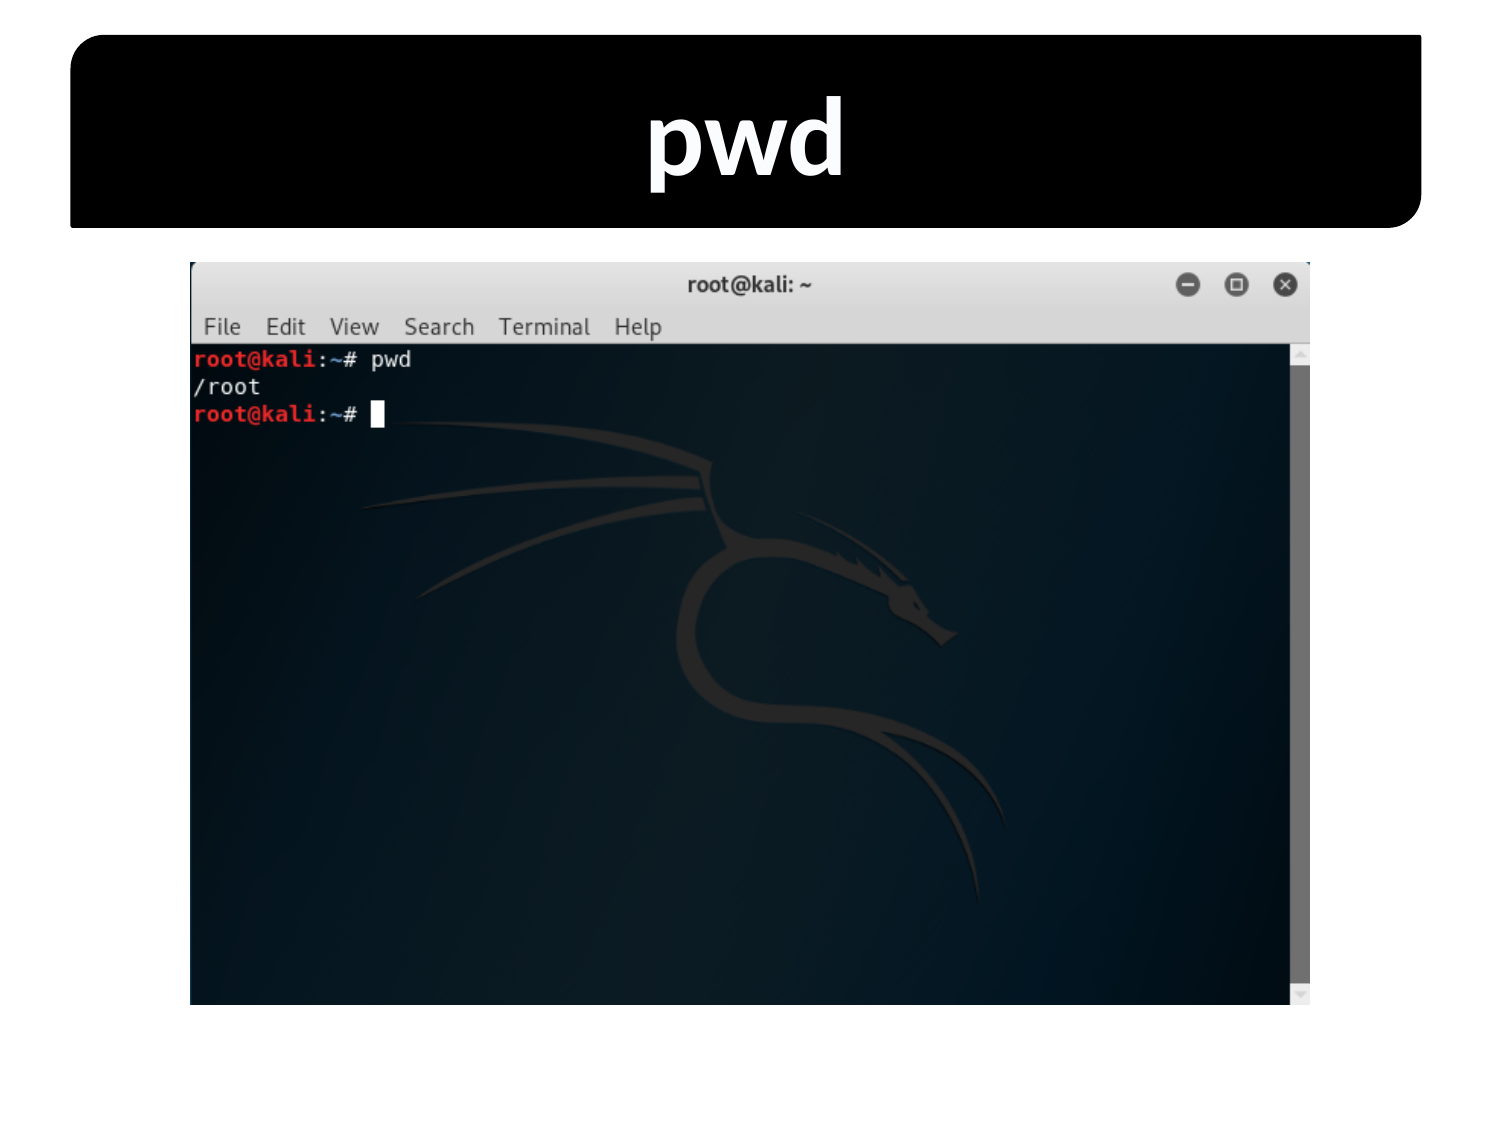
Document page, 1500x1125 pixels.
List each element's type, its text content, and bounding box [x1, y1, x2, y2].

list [189, 262, 1311, 1006]
text_box [70, 34, 1422, 228]
text_box pwd [629, 55, 863, 206]
